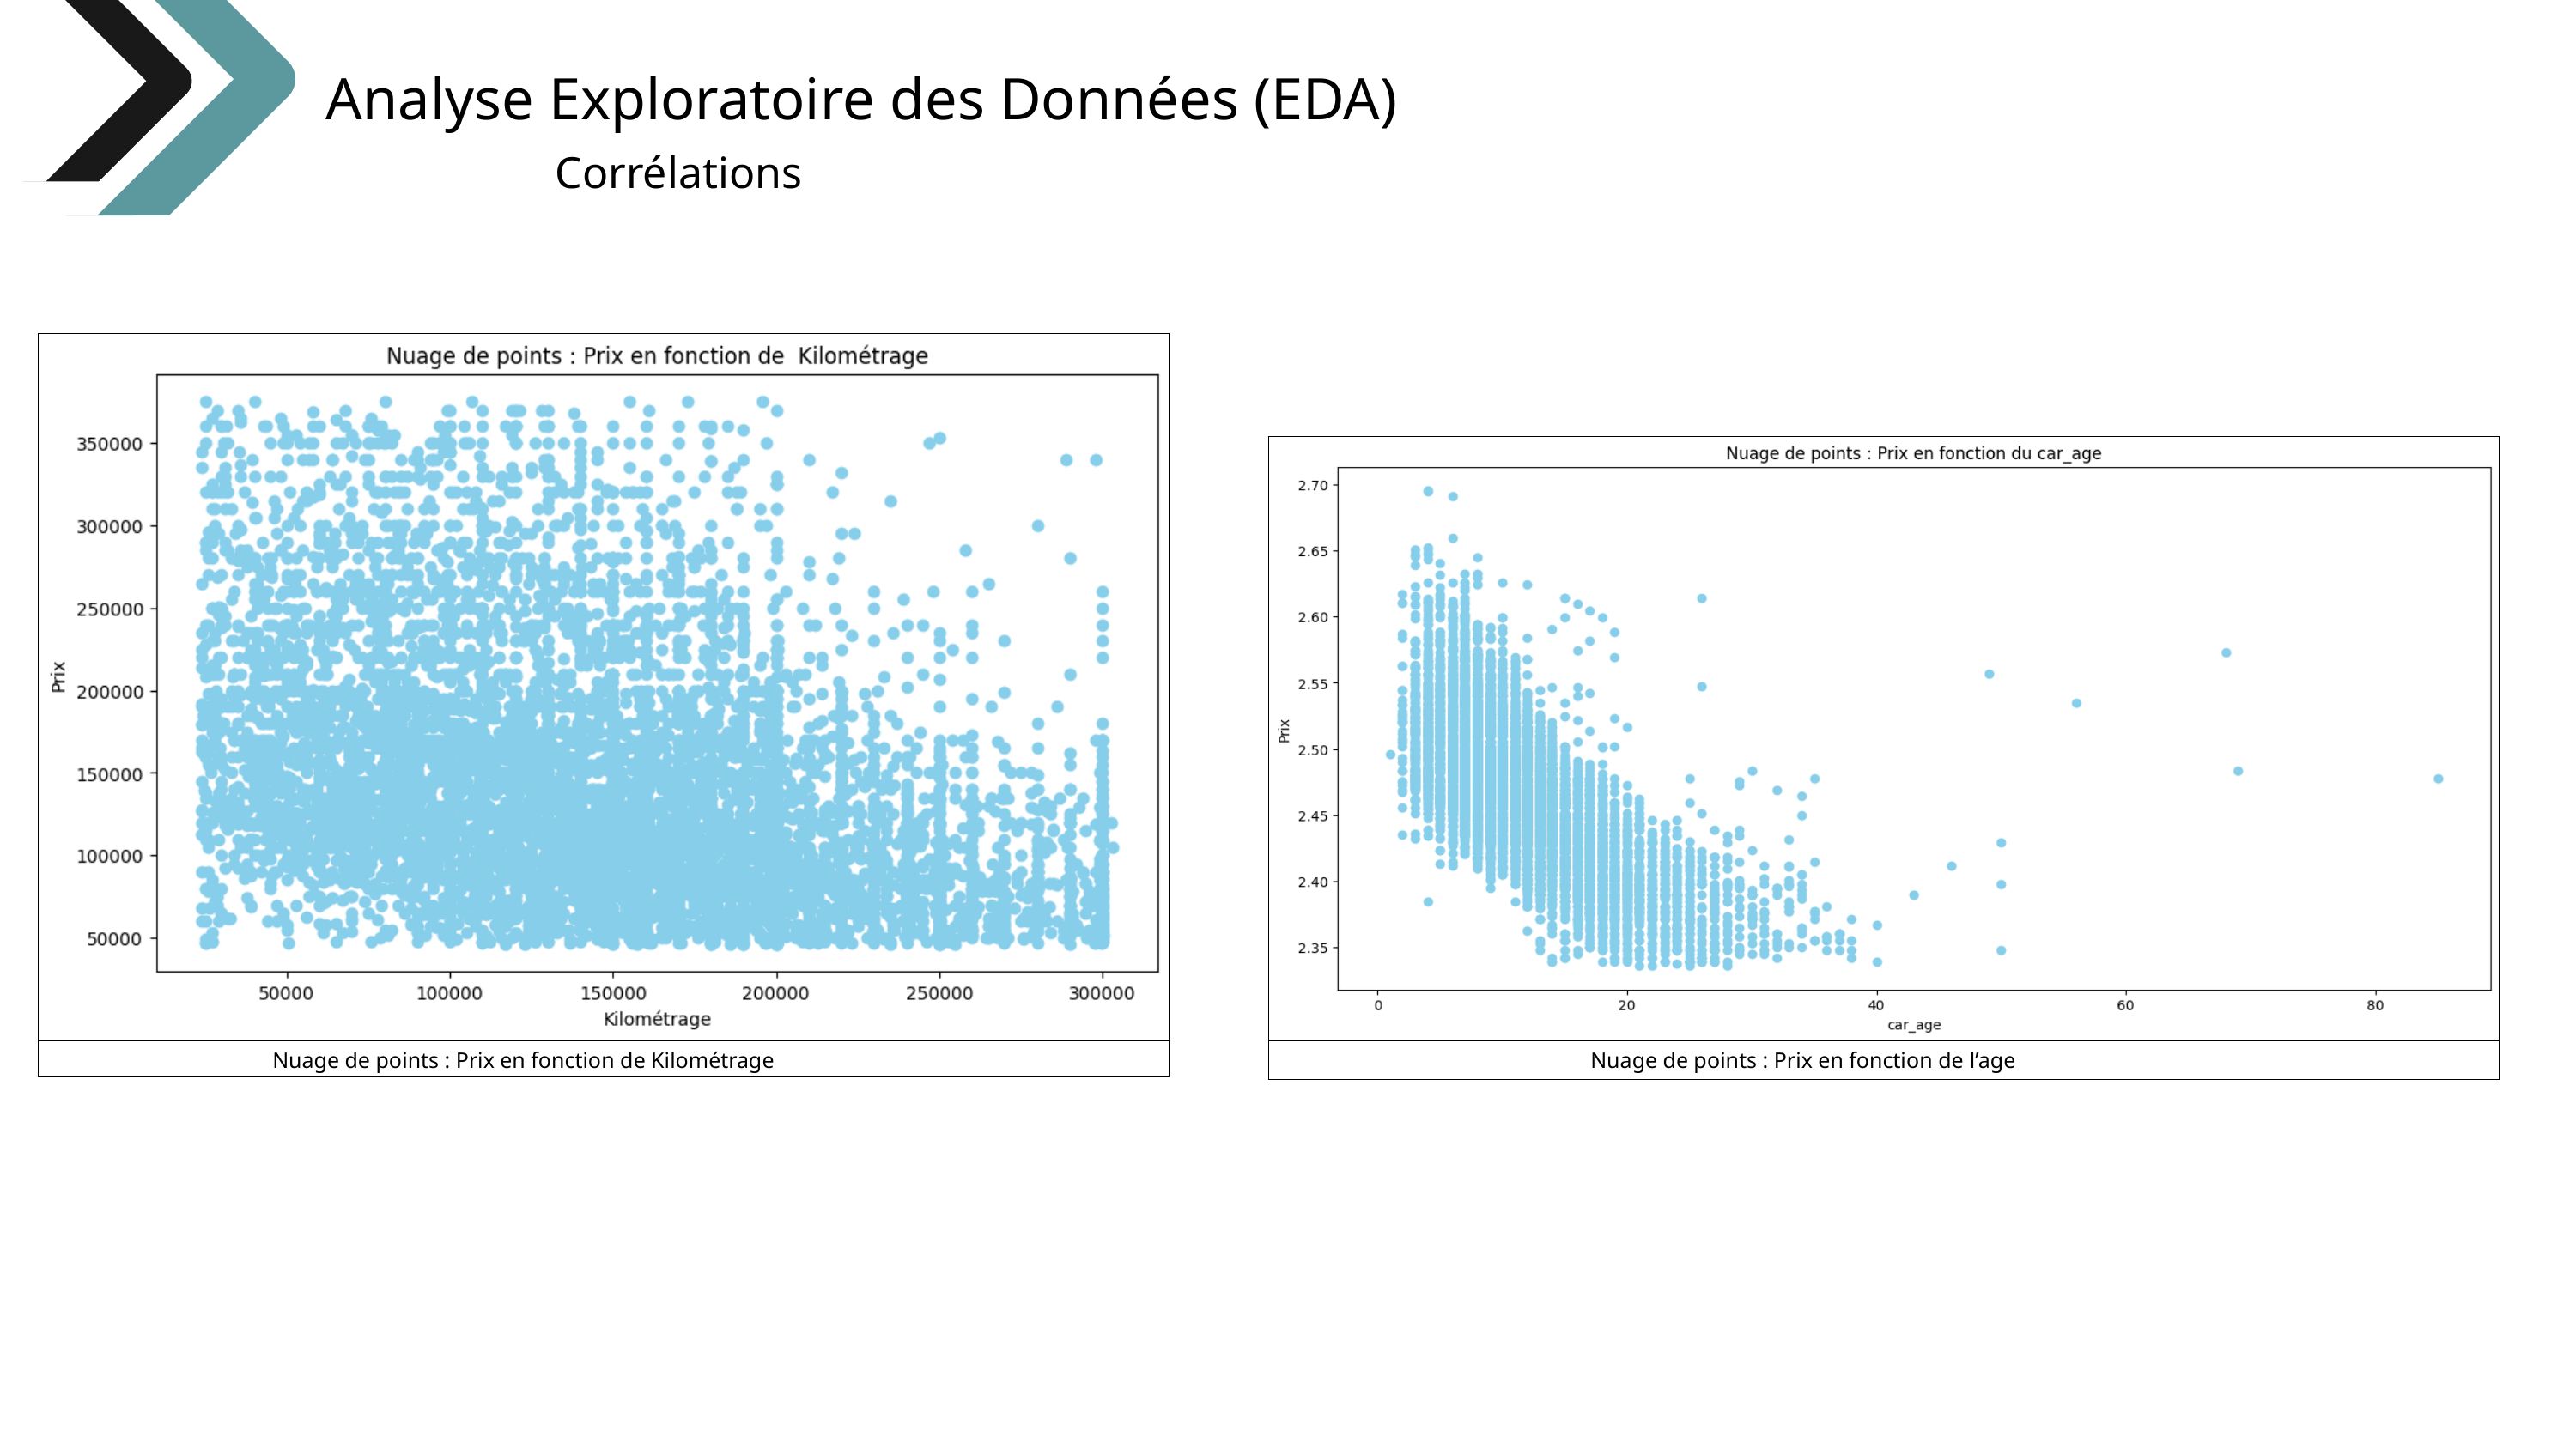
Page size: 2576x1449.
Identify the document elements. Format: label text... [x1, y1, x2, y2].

text_box [1014, 1041, 1170, 1077]
text_box [22, 0, 193, 183]
text_box Corrélations [542, 138, 2033, 203]
text_box [66, 0, 297, 217]
picture [1268, 436, 2500, 1041]
text_box Nuage de points : Prix en fonction de Kilométrage [259, 1041, 1014, 1079]
text_box [1267, 1040, 2500, 1081]
text_box Nuage de points : Prix en fonction de l’age [1577, 1041, 2398, 1079]
text_box Analyse Exploratoire des Données (EDA) [313, 56, 1464, 138]
picture [38, 333, 1170, 1041]
text_box [38, 1041, 259, 1077]
